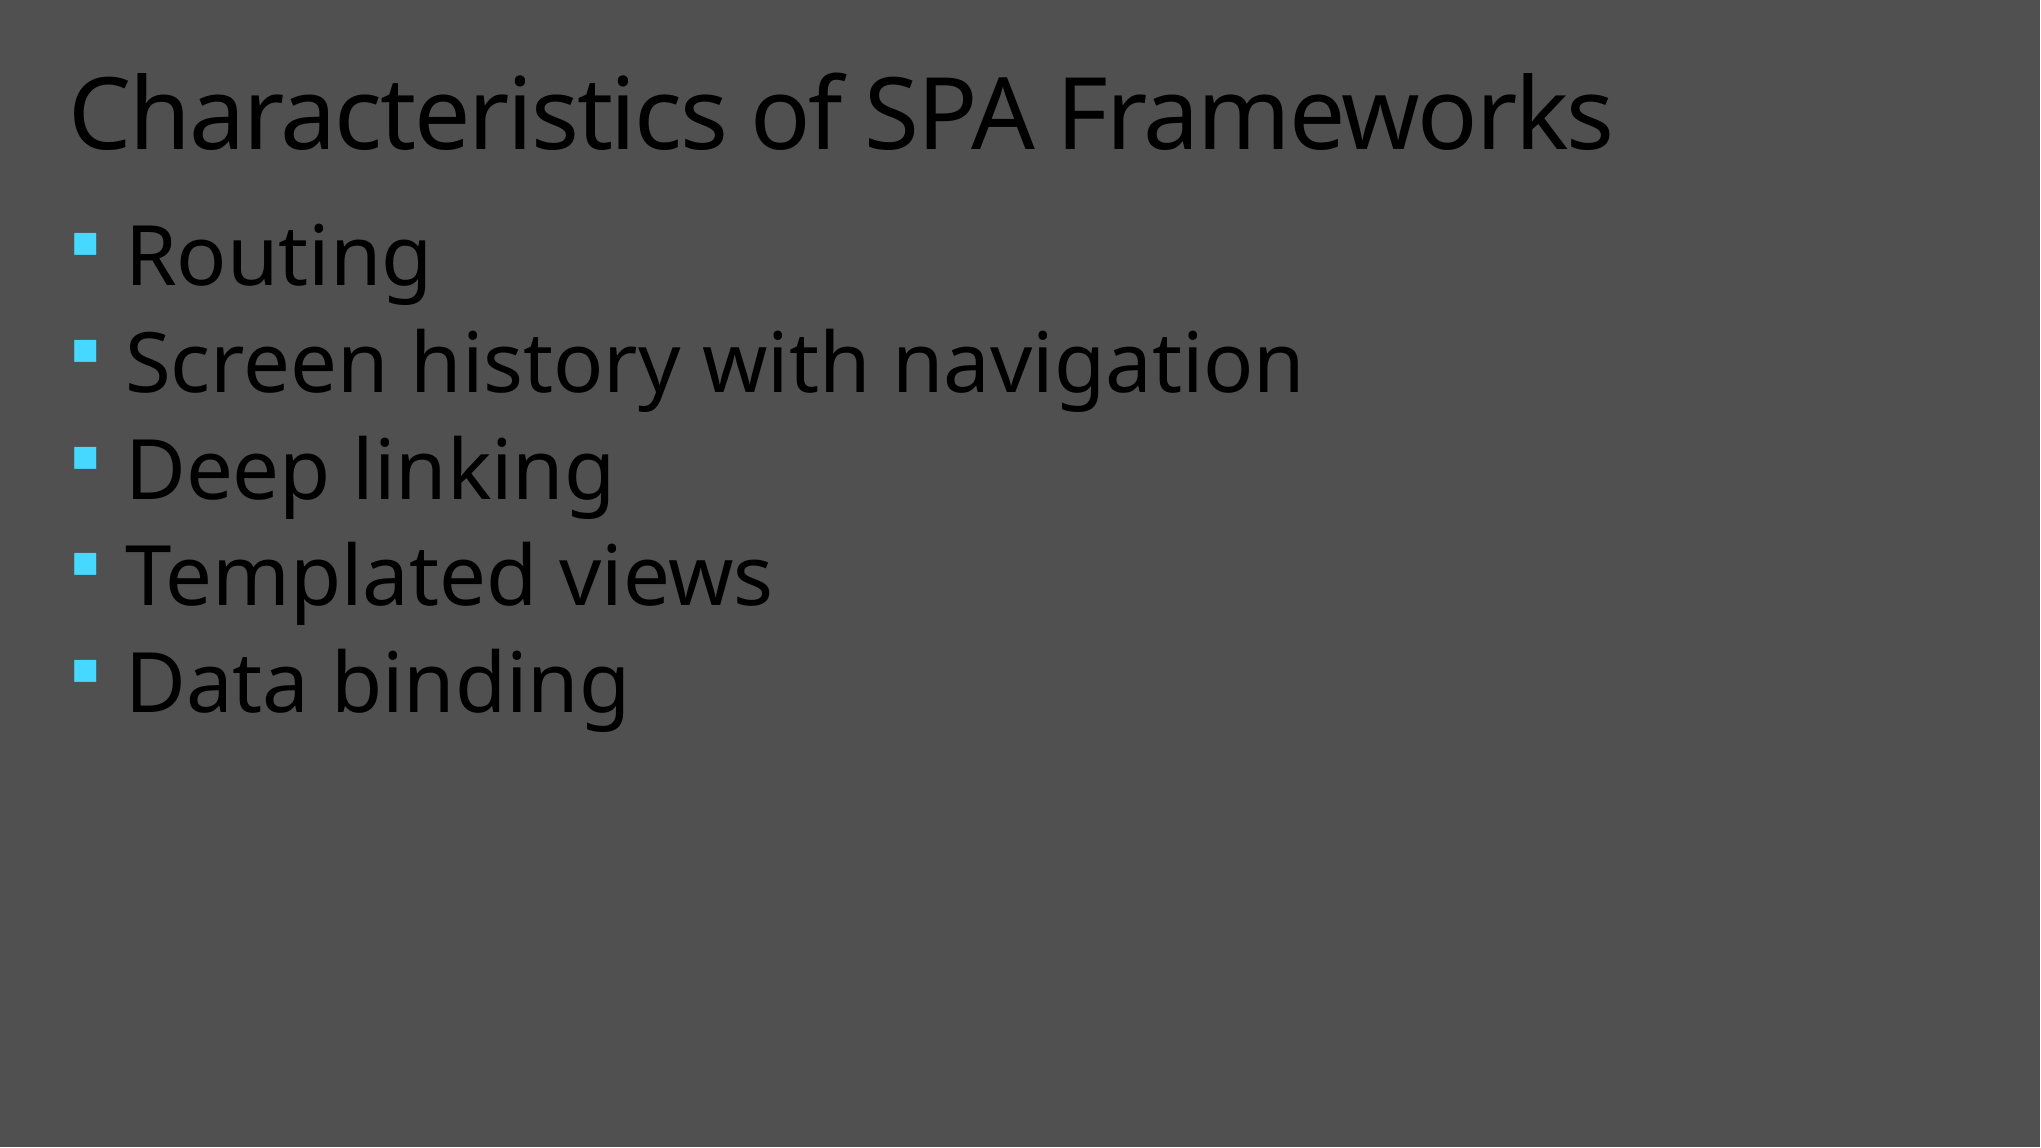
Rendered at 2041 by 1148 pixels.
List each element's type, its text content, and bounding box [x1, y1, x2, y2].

list Routing Screen history with navigation Deep linking Templated views Data binding [45, 199, 1996, 543]
title Characteristics of SPA Frameworks [45, 48, 1996, 199]
